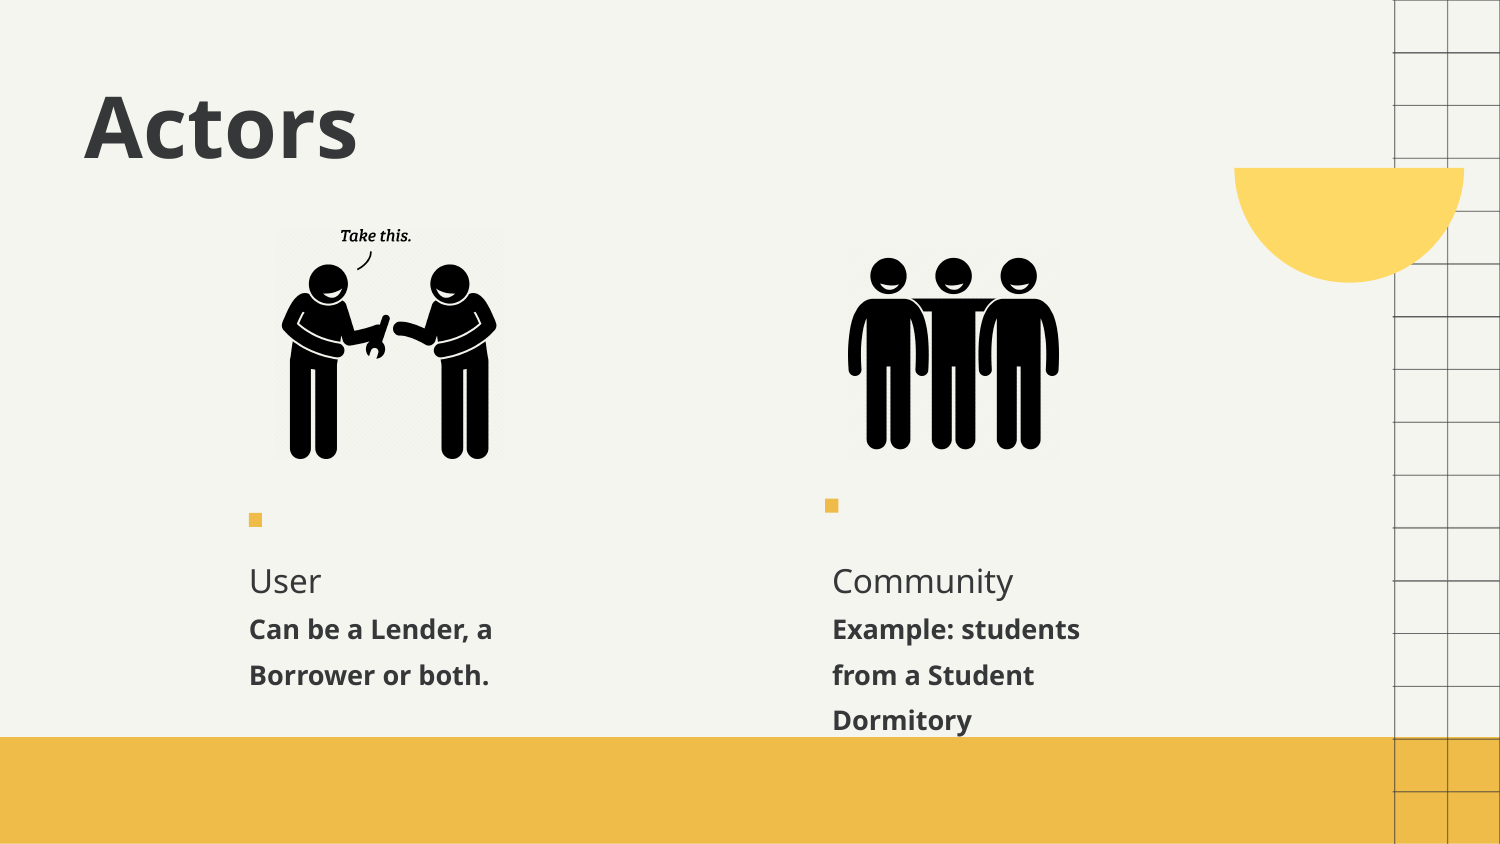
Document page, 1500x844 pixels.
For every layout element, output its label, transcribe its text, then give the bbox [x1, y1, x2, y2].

picture [848, 248, 1060, 460]
text_box [248, 512, 262, 527]
picture [274, 229, 504, 460]
picture [1155, 0, 1500, 580]
title Actors [84, 84, 1148, 203]
picture [1155, 581, 1500, 844]
list User Can be a Lender, a Borrower or both. [248, 543, 595, 701]
text_box [0, 737, 1392, 844]
text_box [1234, 167, 1465, 234]
text_box [825, 498, 839, 513]
list Community Example: students from a Student Dormitory [832, 543, 1128, 701]
